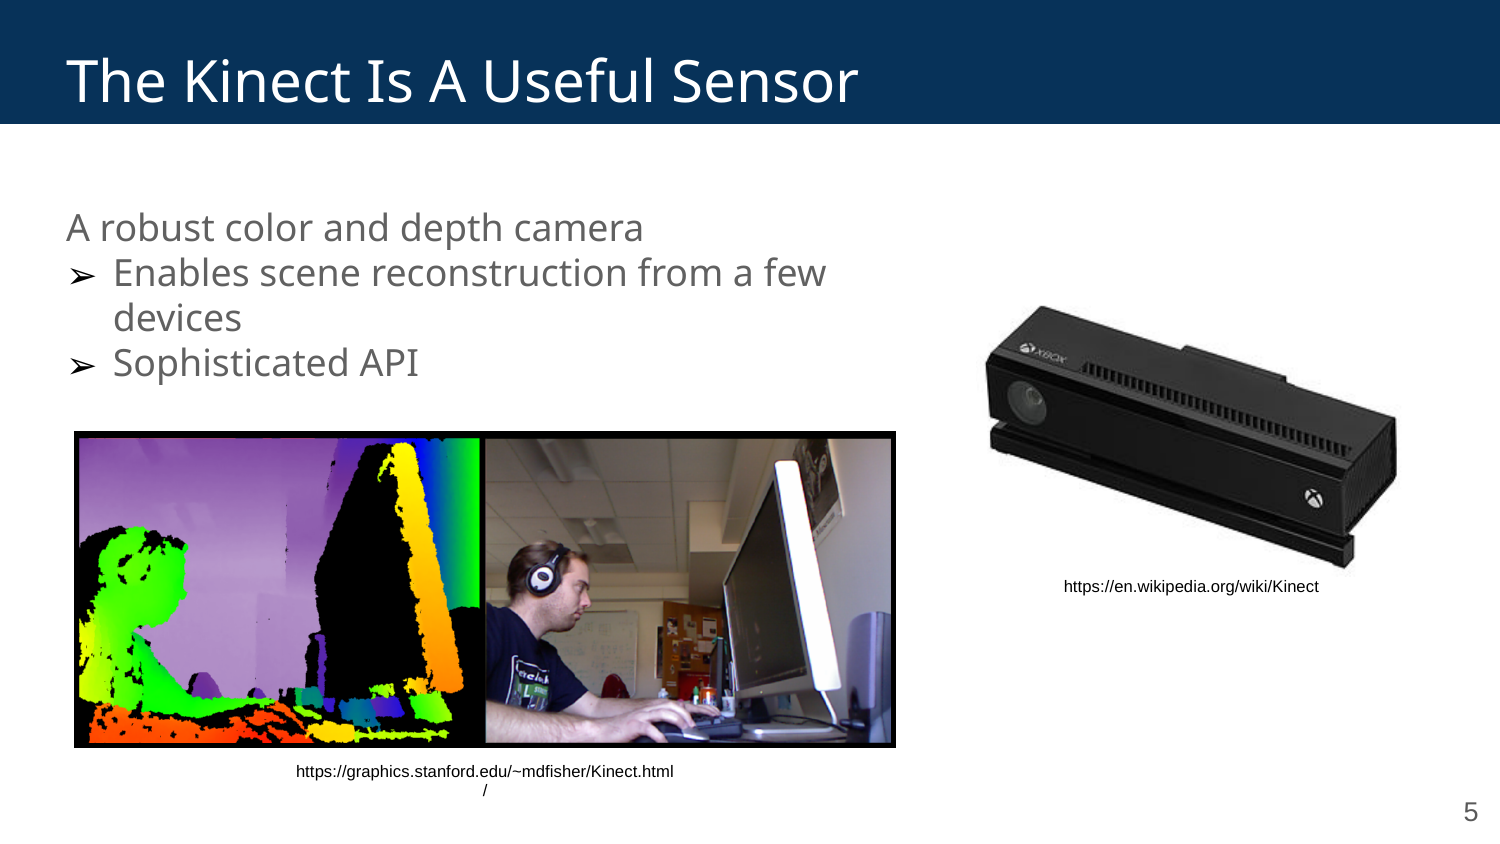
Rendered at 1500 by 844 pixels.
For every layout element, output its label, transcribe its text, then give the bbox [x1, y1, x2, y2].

picture [976, 294, 1407, 577]
text_box https://en.wikipedia.org/wiki/Kinect [936, 563, 1447, 590]
text_box The Kinect Is A Useful Sensor [51, 29, 1449, 124]
slide_number ‹#› [1403, 779, 1494, 844]
text_box https://graphics.stanford.edu/~mdfisher/Kinect.html / [229, 756, 741, 774]
text_box A robust color and depth camera Enables scene reconstruction from a few devices Sophisticated API [50, 189, 942, 416]
picture [74, 431, 896, 748]
